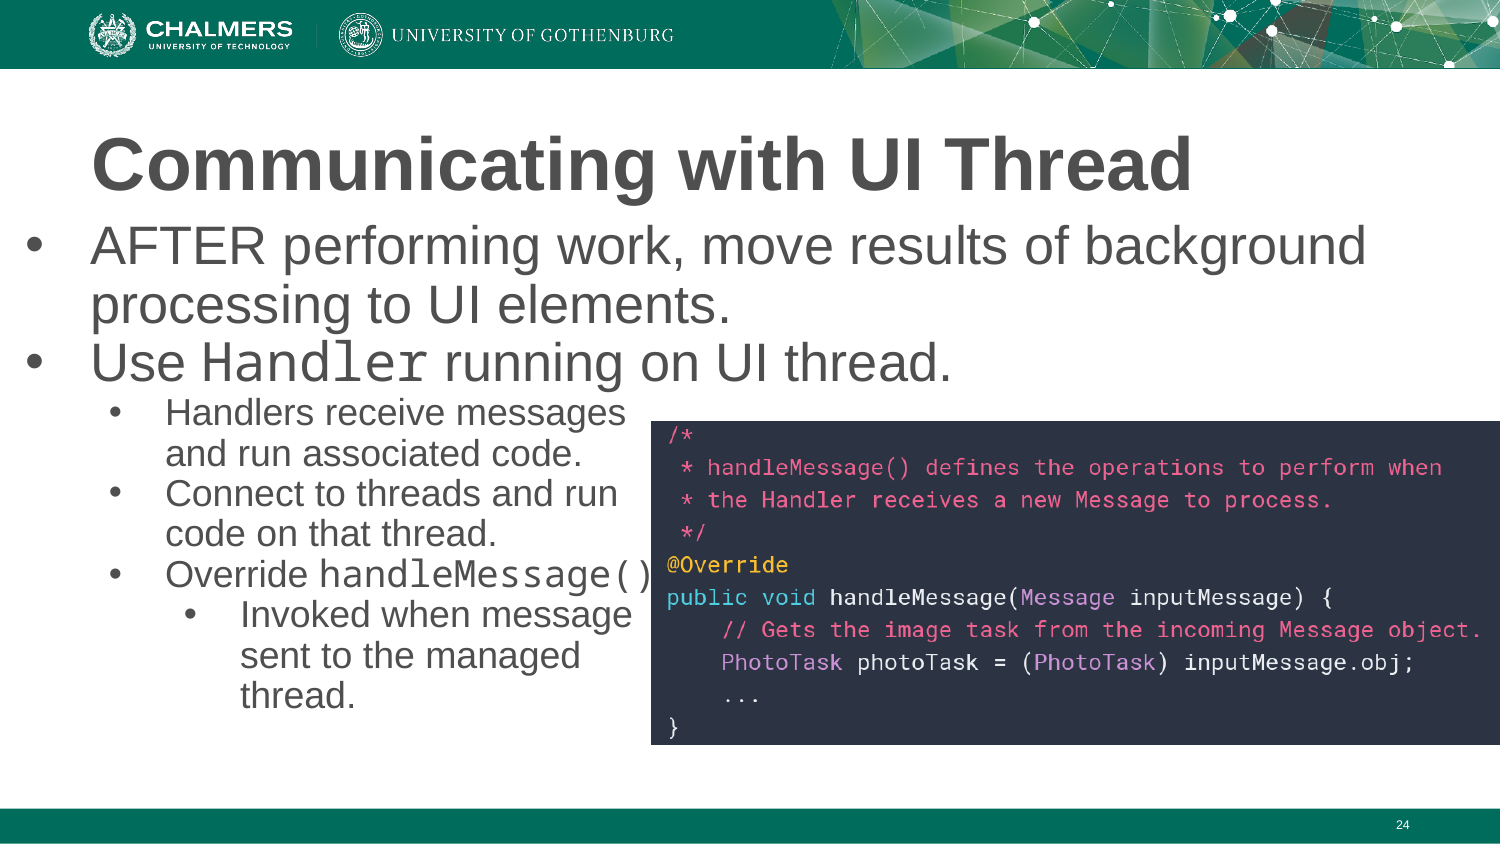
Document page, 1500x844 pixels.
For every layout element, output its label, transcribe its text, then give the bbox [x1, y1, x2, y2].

picture [651, 421, 1500, 746]
picture [64, 0, 696, 85]
slide_number ‹#› [1074, 809, 1425, 844]
list AFTER performing work, move results of background processing to UI elements. Use Handler running on UI thread. Handlers receive messages and run associated code. Connect to threads and run code on that thread. Override handleMessage(). Invoked when message sent to the managed thread. [0, 210, 1425, 782]
title Communicating with UI Thread [76, 100, 1425, 210]
picture [759, 0, 1500, 68]
